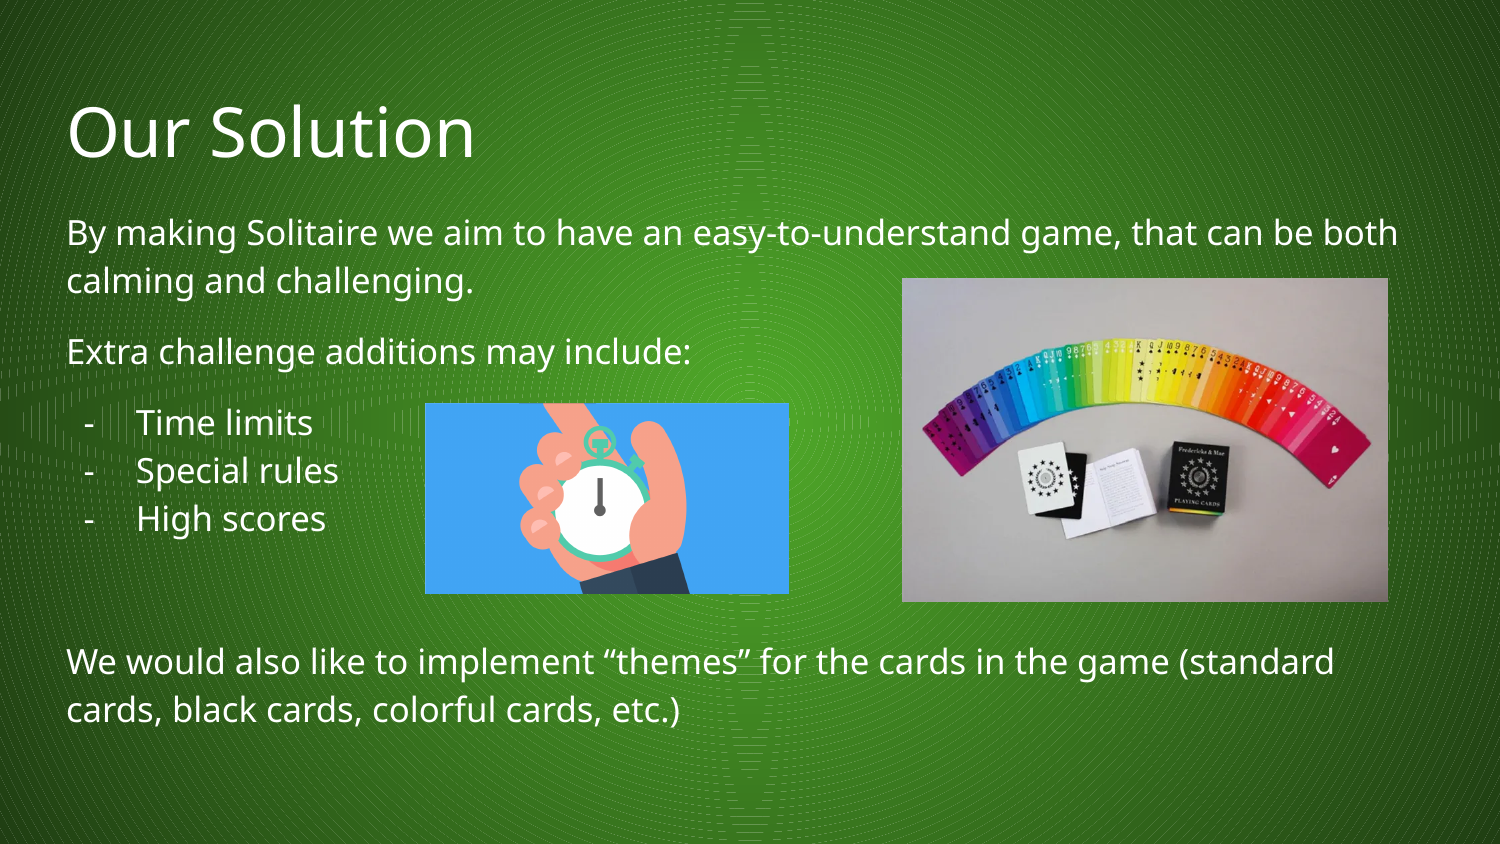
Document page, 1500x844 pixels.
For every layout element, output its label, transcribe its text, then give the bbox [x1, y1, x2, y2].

picture [425, 403, 789, 595]
list By making Solitaire we aim to have an easy-to-understand game, that can be both calming and challenging. Extra challenge additions may include: Time limits Special rules High scores We would also like to implement “themes” for the cards in the game (standard cards, black cards, colorful cards, etc.) [51, 189, 1449, 750]
title Our Solution [51, 72, 1449, 167]
picture [901, 278, 1389, 603]
